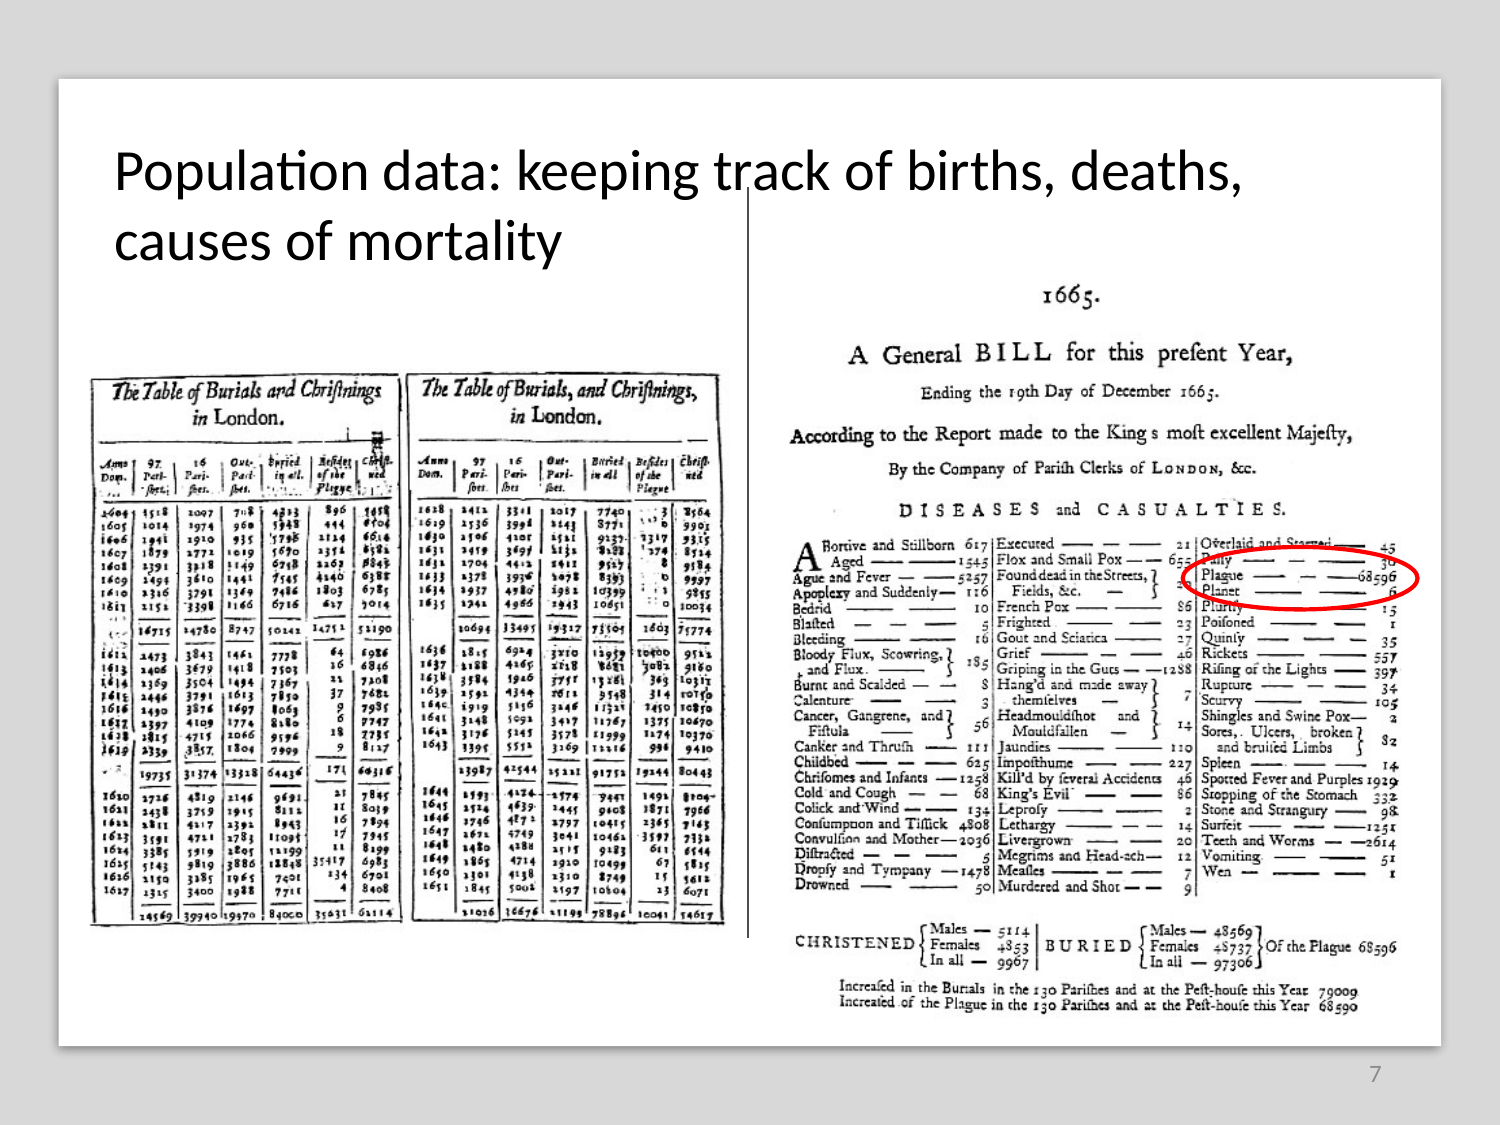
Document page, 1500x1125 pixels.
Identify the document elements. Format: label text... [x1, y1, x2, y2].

text_box Population data: keeping track of births, deaths, causes of mortality [99, 124, 1275, 280]
slide_number 7 [1059, 1042, 1397, 1103]
picture [769, 280, 1422, 1022]
text_box [0, 0, 1500, 1125]
picture [78, 368, 731, 934]
text_box [57, 77, 1443, 1048]
